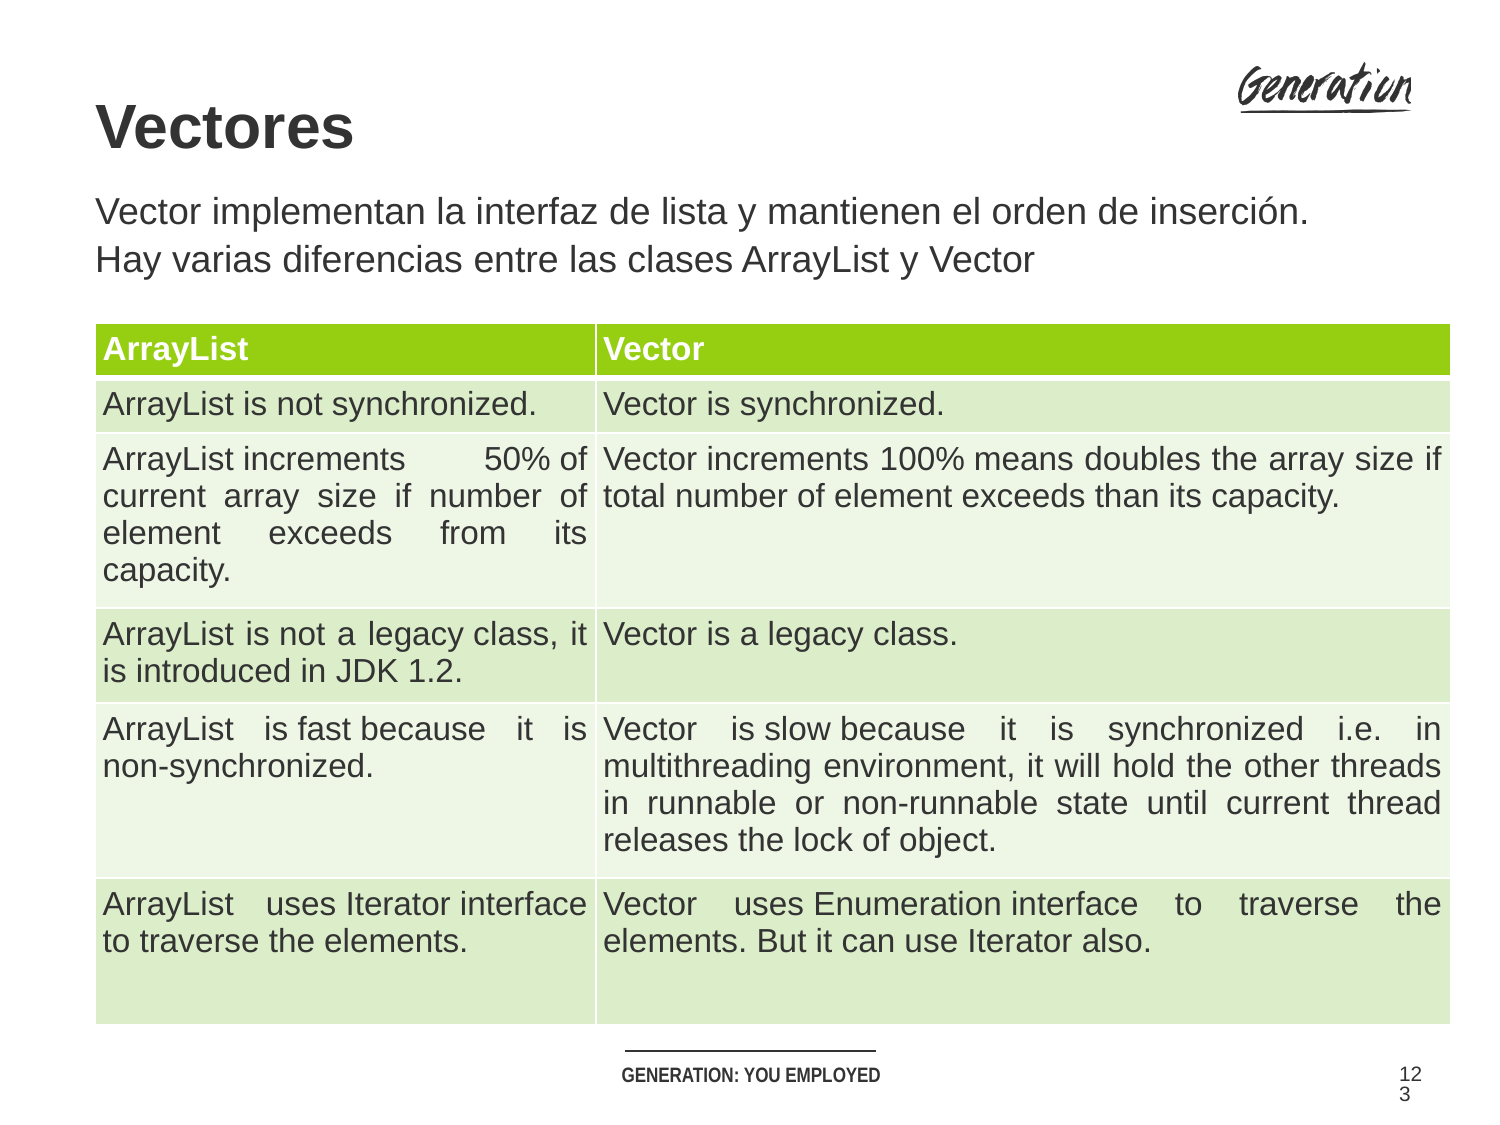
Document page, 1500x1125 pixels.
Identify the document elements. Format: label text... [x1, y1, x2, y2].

table_cell ArrayList uses Iterator interface to traverse the elements. [96, 879, 595, 1024]
table_cell Vector is slow because it is synchronized i.e. in multithreading environment, it will hold the other threads in runnable or non-runnable state until current thread releases the lock of object. [597, 704, 1450, 877]
table_cell ArrayList is fast because it is non-synchronized. [96, 704, 595, 877]
table_cell Vector is a legacy class. [597, 609, 1450, 702]
title Vectores [95, 78, 1408, 170]
table_cell Vector is synchronized. [597, 381, 1450, 432]
table_cell ArrayList is not synchronized. [96, 381, 595, 432]
list Vector implementan la interfaz de lista y mantienen el orden de inserción. Hay varias diferencias entre las clases ArrayList y Vector [95, 195, 1389, 322]
table_cell Vector uses Enumeration interface to traverse the elements. But it can use Iterator also. [597, 879, 1450, 1024]
table_header Vector [597, 324, 1450, 375]
table_cell ArrayList increments 50% of current array size if number of element exceeds from its capacity. [96, 434, 595, 607]
picture [1238, 62, 1411, 113]
table_header ArrayList [96, 324, 595, 375]
table_cell Vector increments 100% means doubles the array size if total number of element exceeds than its capacity. [597, 434, 1450, 607]
table_cell ArrayList is not a legacy class, it is introduced in JDK 1.2. [96, 609, 595, 702]
